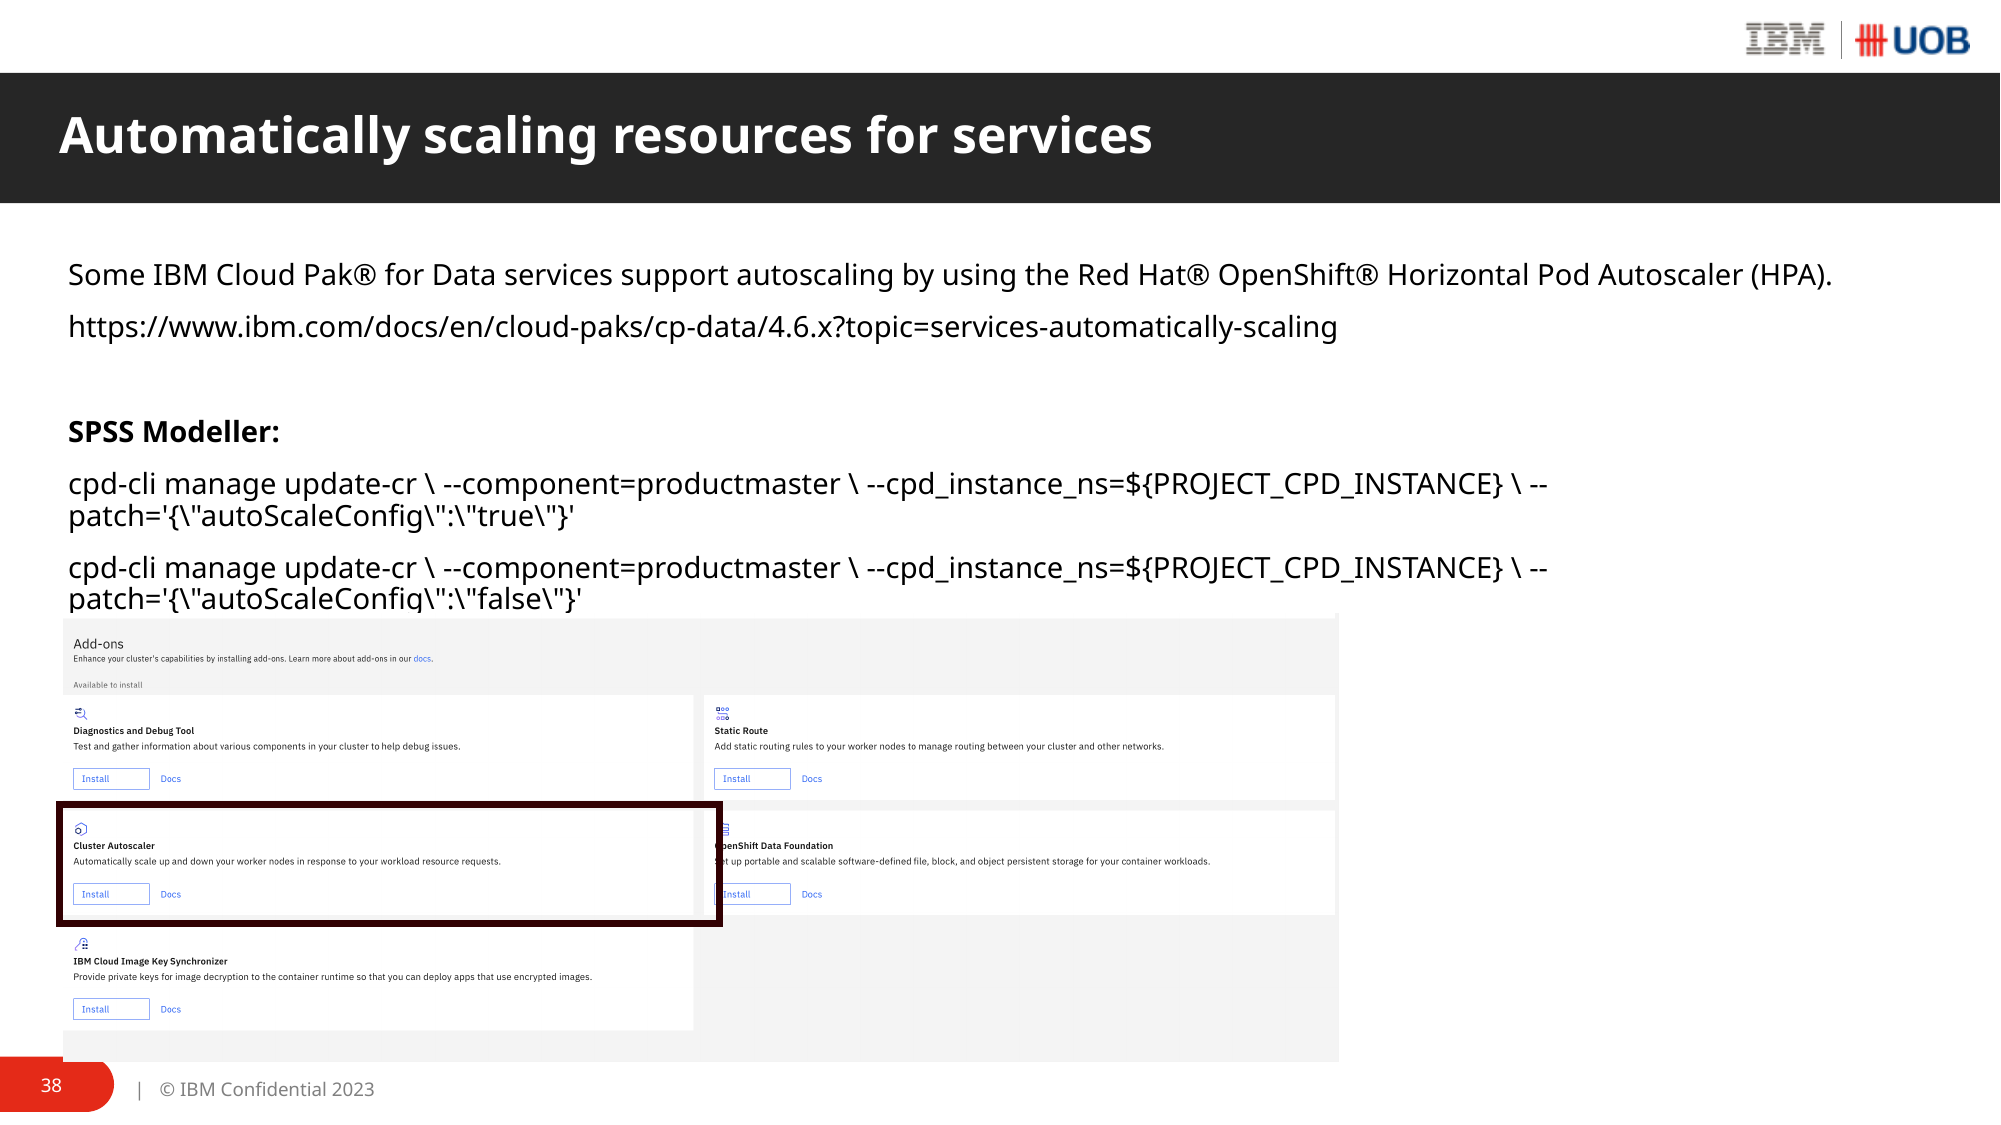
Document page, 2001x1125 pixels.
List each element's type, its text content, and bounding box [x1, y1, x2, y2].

text_box [58, 803, 63, 925]
picture [63, 613, 1339, 1062]
title Automatically scaling resources for services [59, 102, 1937, 174]
list Some IBM Cloud Pak® for Data services support autoscaling by using the Red Hat® OpenShift® Horizontal Pod Autoscaler (HPA). https://www.ibm.com/docs/en/cloud-paks/cp-data/4.6.x?topic=services-automatically-scaling SPSS Modeller: cpd-cli manage update-cr \ --component=productmaster \ --cpd_instance_ns=${PROJECT_CPD_INSTANCE} \ --patch='{\"autoScaleConfig\":\"true\"}' cpd-cli manage update-cr \ --component=productmaster \ --cpd_instance_ns=${PROJECT_CPD_INSTANCE} \ --patch='{\"autoScaleConfig\":\"false\"}' [59, 256, 1937, 1007]
picture [1855, 10, 1970, 71]
